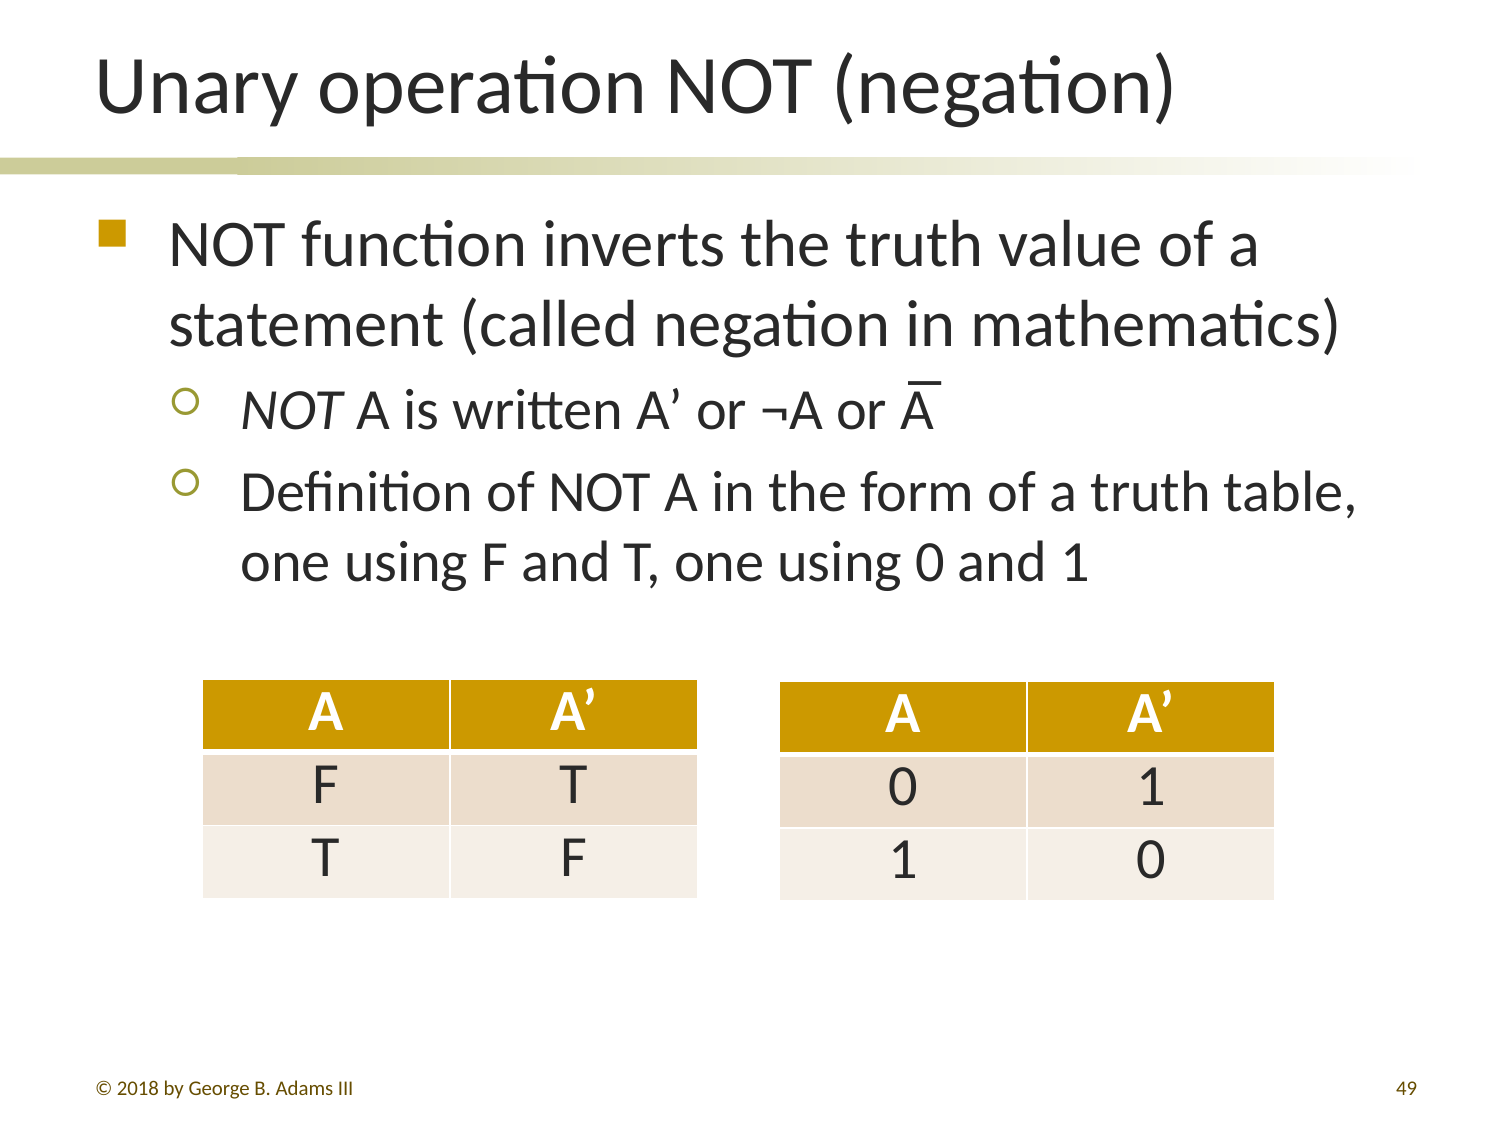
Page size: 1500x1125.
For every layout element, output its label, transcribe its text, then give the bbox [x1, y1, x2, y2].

table_cell F [203, 755, 449, 825]
table_cell 1 [1028, 757, 1274, 827]
table_header A [780, 682, 1026, 752]
table_header A’ [1028, 682, 1274, 752]
slide_number 49 [1119, 1067, 1433, 1099]
table_cell 1 [780, 829, 1026, 900]
table_cell 0 [780, 757, 1026, 827]
table_header A’ [451, 680, 697, 749]
table_cell T [451, 755, 697, 825]
text_box _ [893, 302, 957, 397]
slide_number © 2018 by George B. Adams III [79, 1067, 406, 1099]
list NOT function inverts the truth value of a statement (called negation in mathematics) NOT A is written A’ or ¬A or A Definition of NOT A in the form of a truth table, one using F and T, one using 0 and 1 [79, 192, 1433, 1000]
table_cell 0 [1028, 829, 1274, 900]
table_cell F [451, 826, 697, 898]
table_header A [203, 680, 449, 749]
title Unary operation NOT (negation) [79, 15, 1432, 139]
table_cell T [203, 826, 449, 898]
